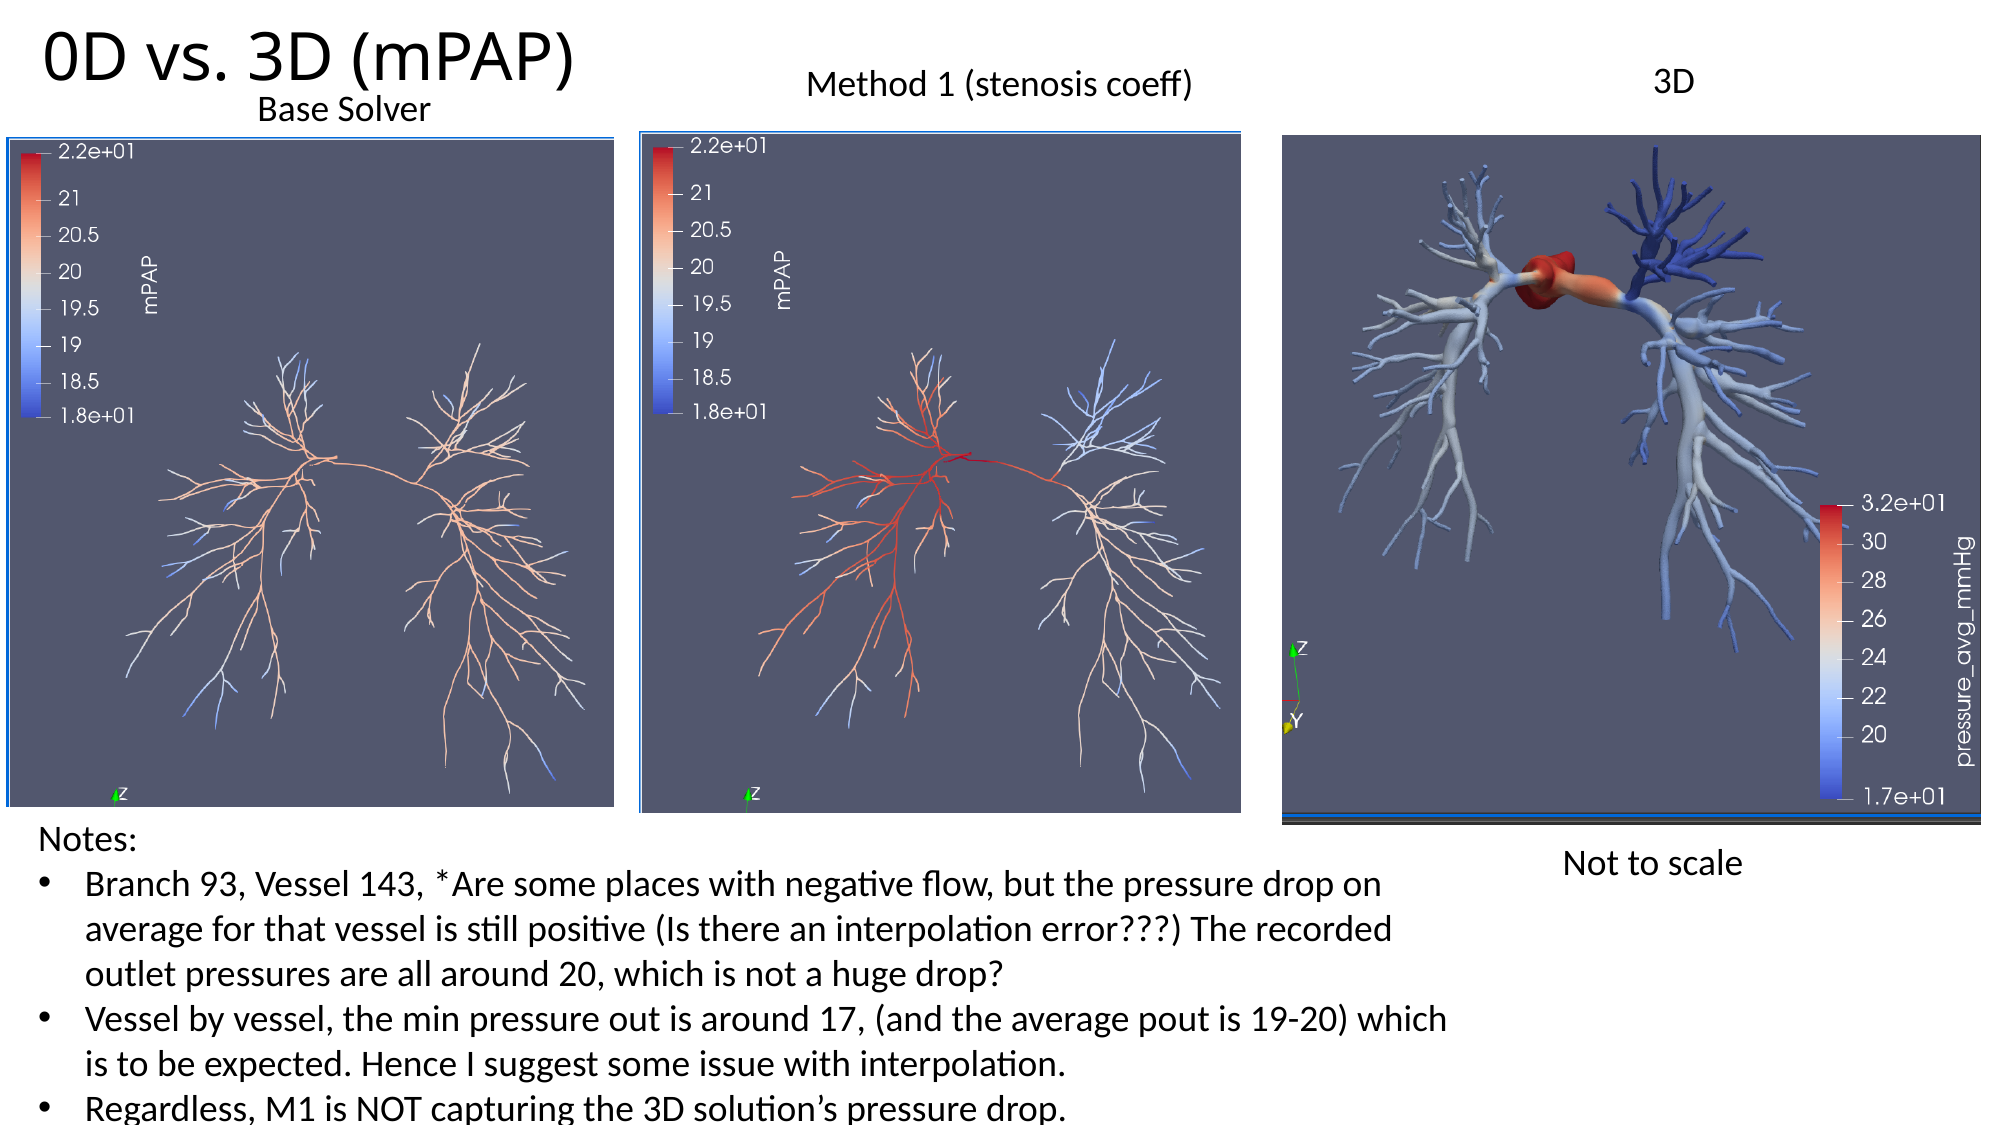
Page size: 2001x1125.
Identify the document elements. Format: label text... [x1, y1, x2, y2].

picture [1282, 135, 1981, 825]
text_box Base Solver [138, 76, 551, 137]
text_box Method 1 (stenosis coeff) [749, 51, 1251, 112]
text_box 3D [1423, 48, 1925, 109]
text_box Not to scale [1548, 830, 1985, 890]
text_box Notes: Branch 93, Vessel 143, *Are some places with negative flow, but the pressure drop on average for that vessel is still positive (Is there an interpolation error???) The recorded outlet pressures are all around 20, which is not a huge drop? Vessel by vessel, the min pressure out is around 17, (and the average pout is 19-20) which is to be expected. Hence I suggest some issue with interpolation. Regardless, M1 is NOT capturing the 3D solution’s pressure drop. [23, 806, 1476, 1125]
picture [6, 137, 614, 807]
title 0D vs. 3D (mPAP) [27, 49, 1350, 70]
picture [639, 131, 1241, 813]
